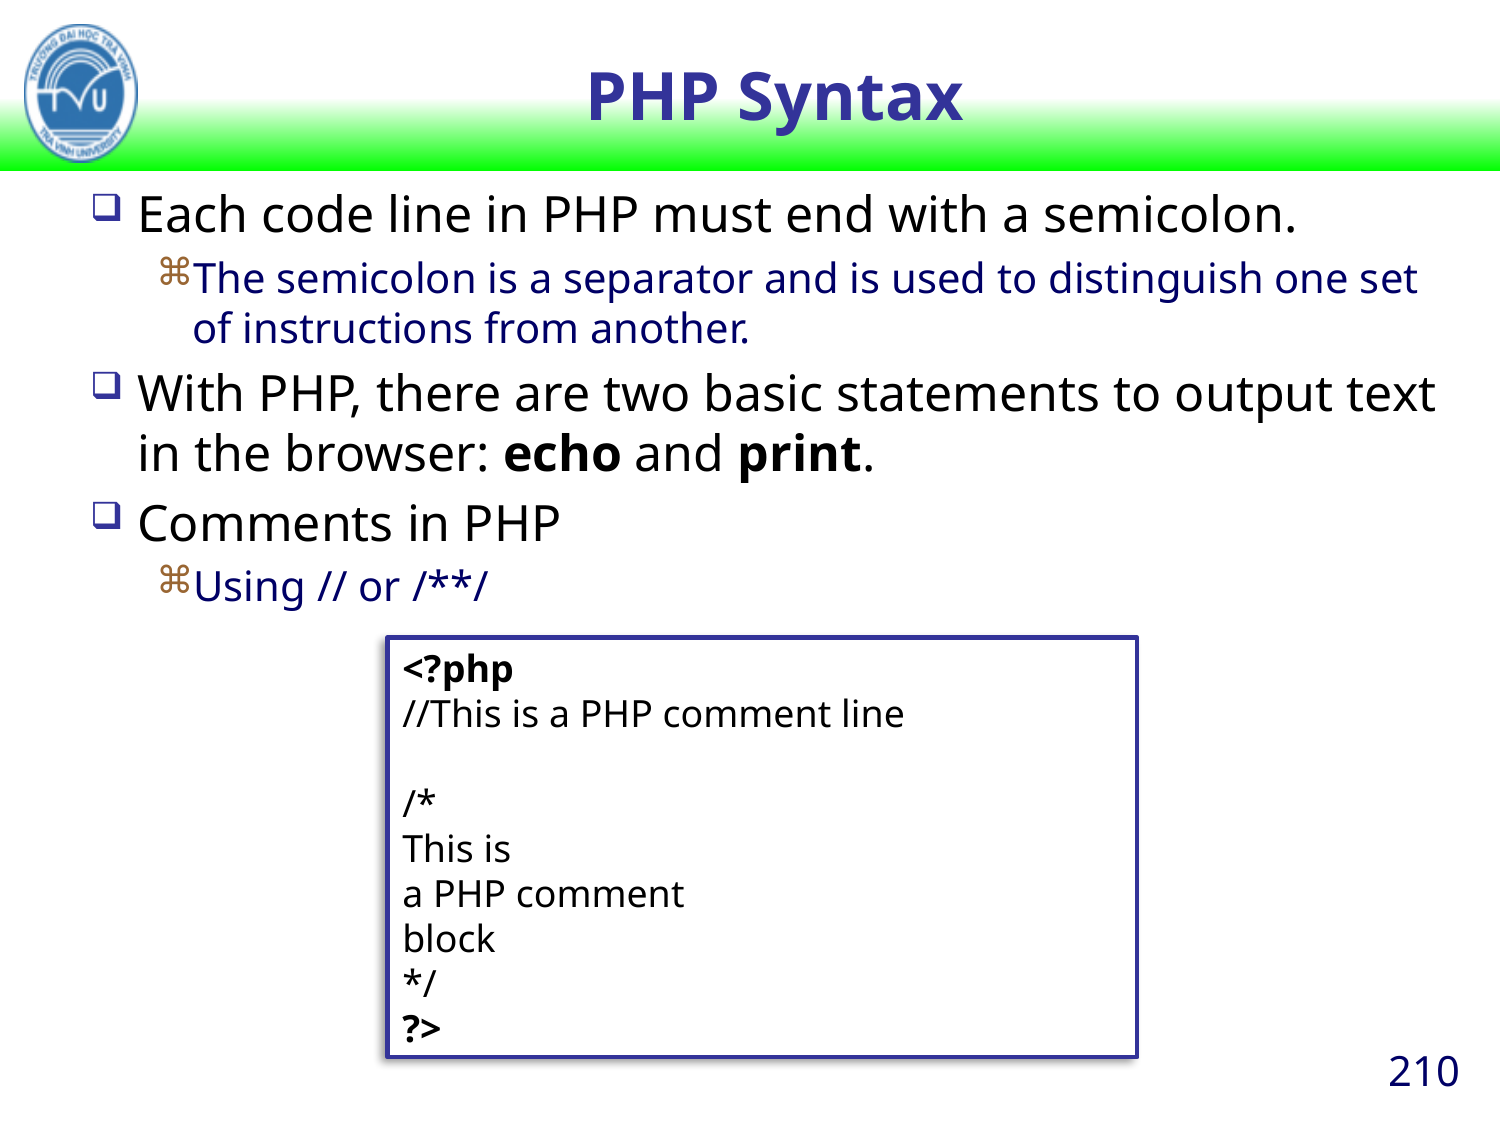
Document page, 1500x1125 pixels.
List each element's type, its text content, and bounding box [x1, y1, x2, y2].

list Each code line in PHP must end with a semicolon. The semicolon is a separator and is used to distinguish one set of instructions from another. With PHP, there are two basic statements to output text in the browser: echo and print. Comments in PHP Using // or /**/ [74, 174, 1476, 1051]
text_box <?php //This is a PHP comment line /* This is a PHP comment block */ ?> [385, 635, 1139, 1059]
slide_number 210 [1312, 1037, 1476, 1101]
title PHP Syntax [74, 24, 1476, 163]
picture [24, 24, 74, 163]
